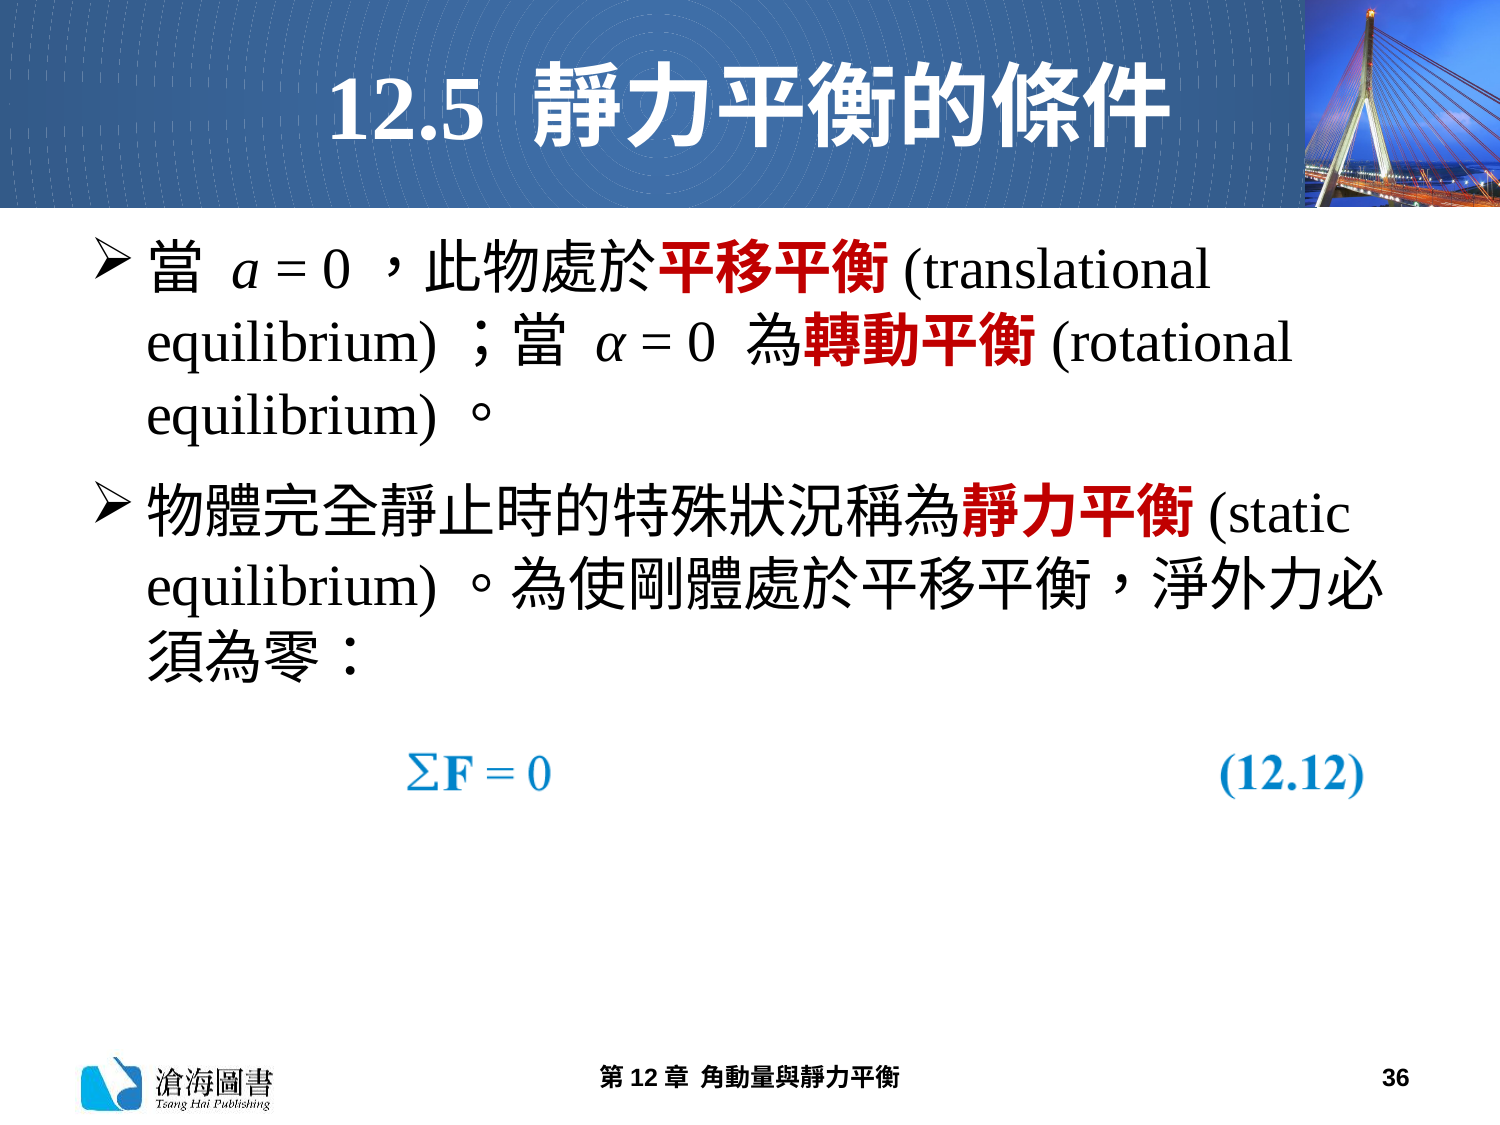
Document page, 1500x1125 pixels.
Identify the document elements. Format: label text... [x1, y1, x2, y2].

list 當 a = 0，此物處於平移平衡(translational equilibrium)；當 α = 0 為轉動平衡(rotational equilibrium)。 物體完全靜止時的特殊狀況稱為靜力平衡(static equilibrium)。為使剛體處於平移平衡，淨外力必須為零： [75, 219, 1425, 1043]
picture [75, 1049, 274, 1118]
slide_number 36 [1074, 1046, 1425, 1107]
picture [1305, 0, 1500, 207]
footer 第12章 角動量與靜力平衡 [512, 1046, 988, 1107]
picture [395, 727, 1370, 817]
title 12.5 靜力平衡的條件 [75, 21, 1425, 185]
